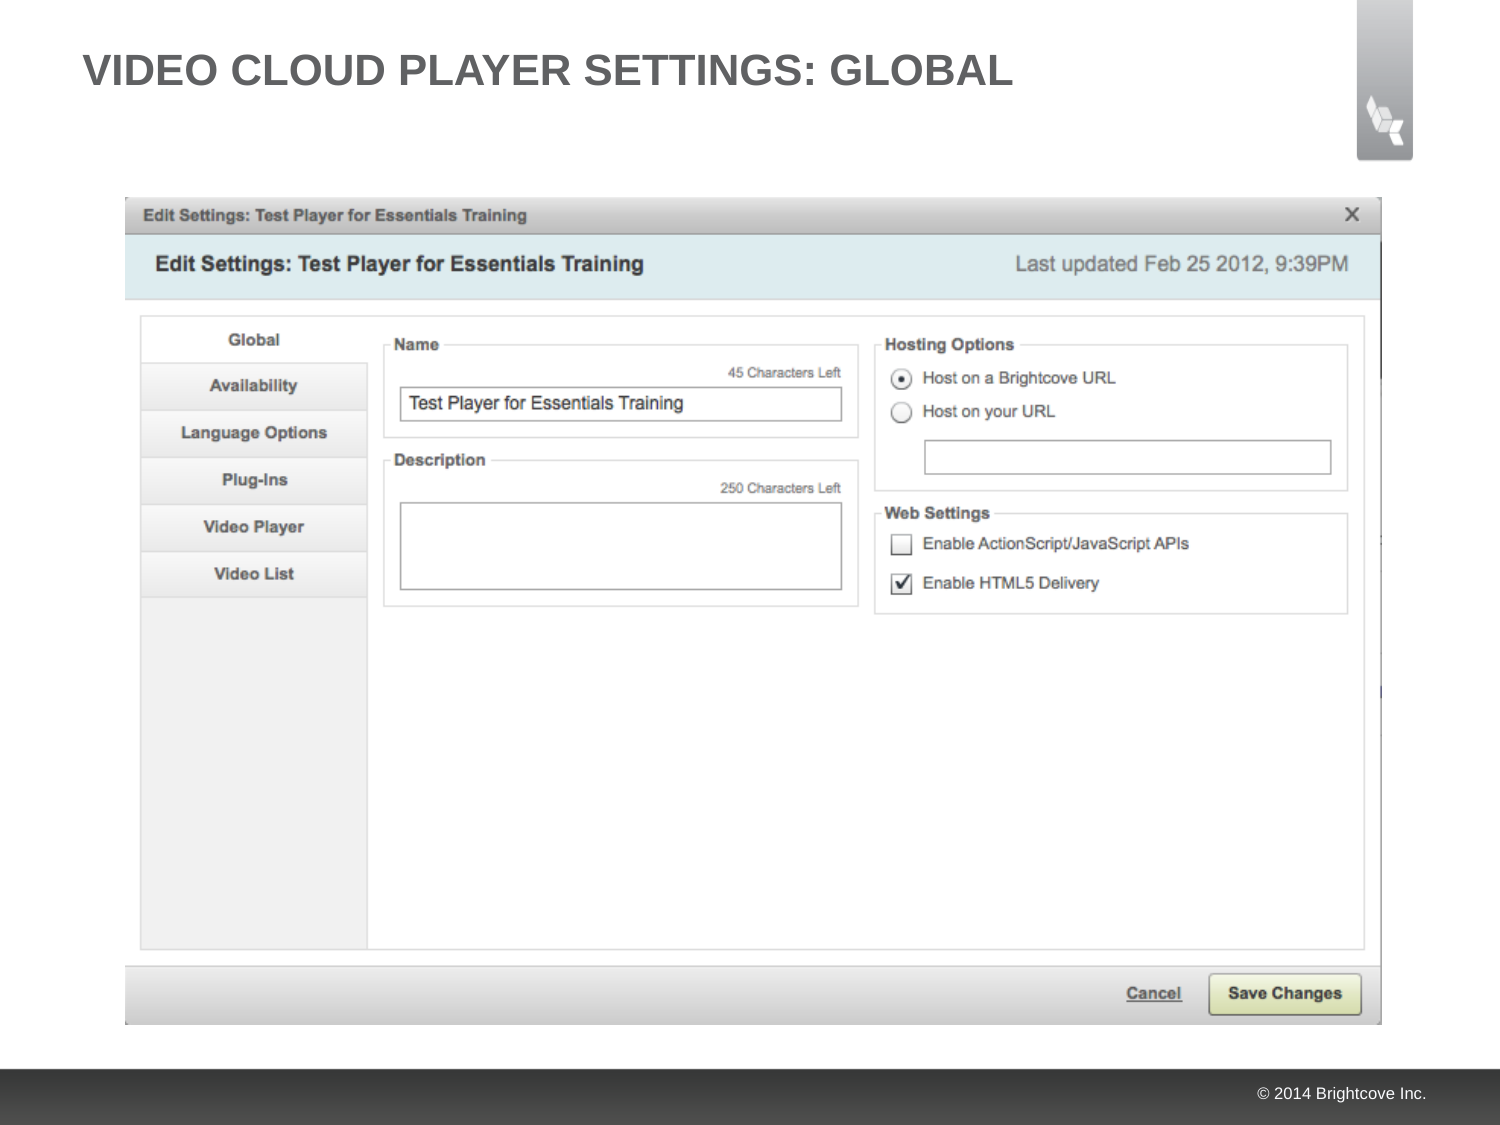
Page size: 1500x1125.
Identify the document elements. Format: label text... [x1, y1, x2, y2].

title VIDEO CLOUD Player Settings: Global [66, 34, 1322, 203]
picture [0, 0, 1500, 1125]
text_box [78, 191, 1413, 1000]
